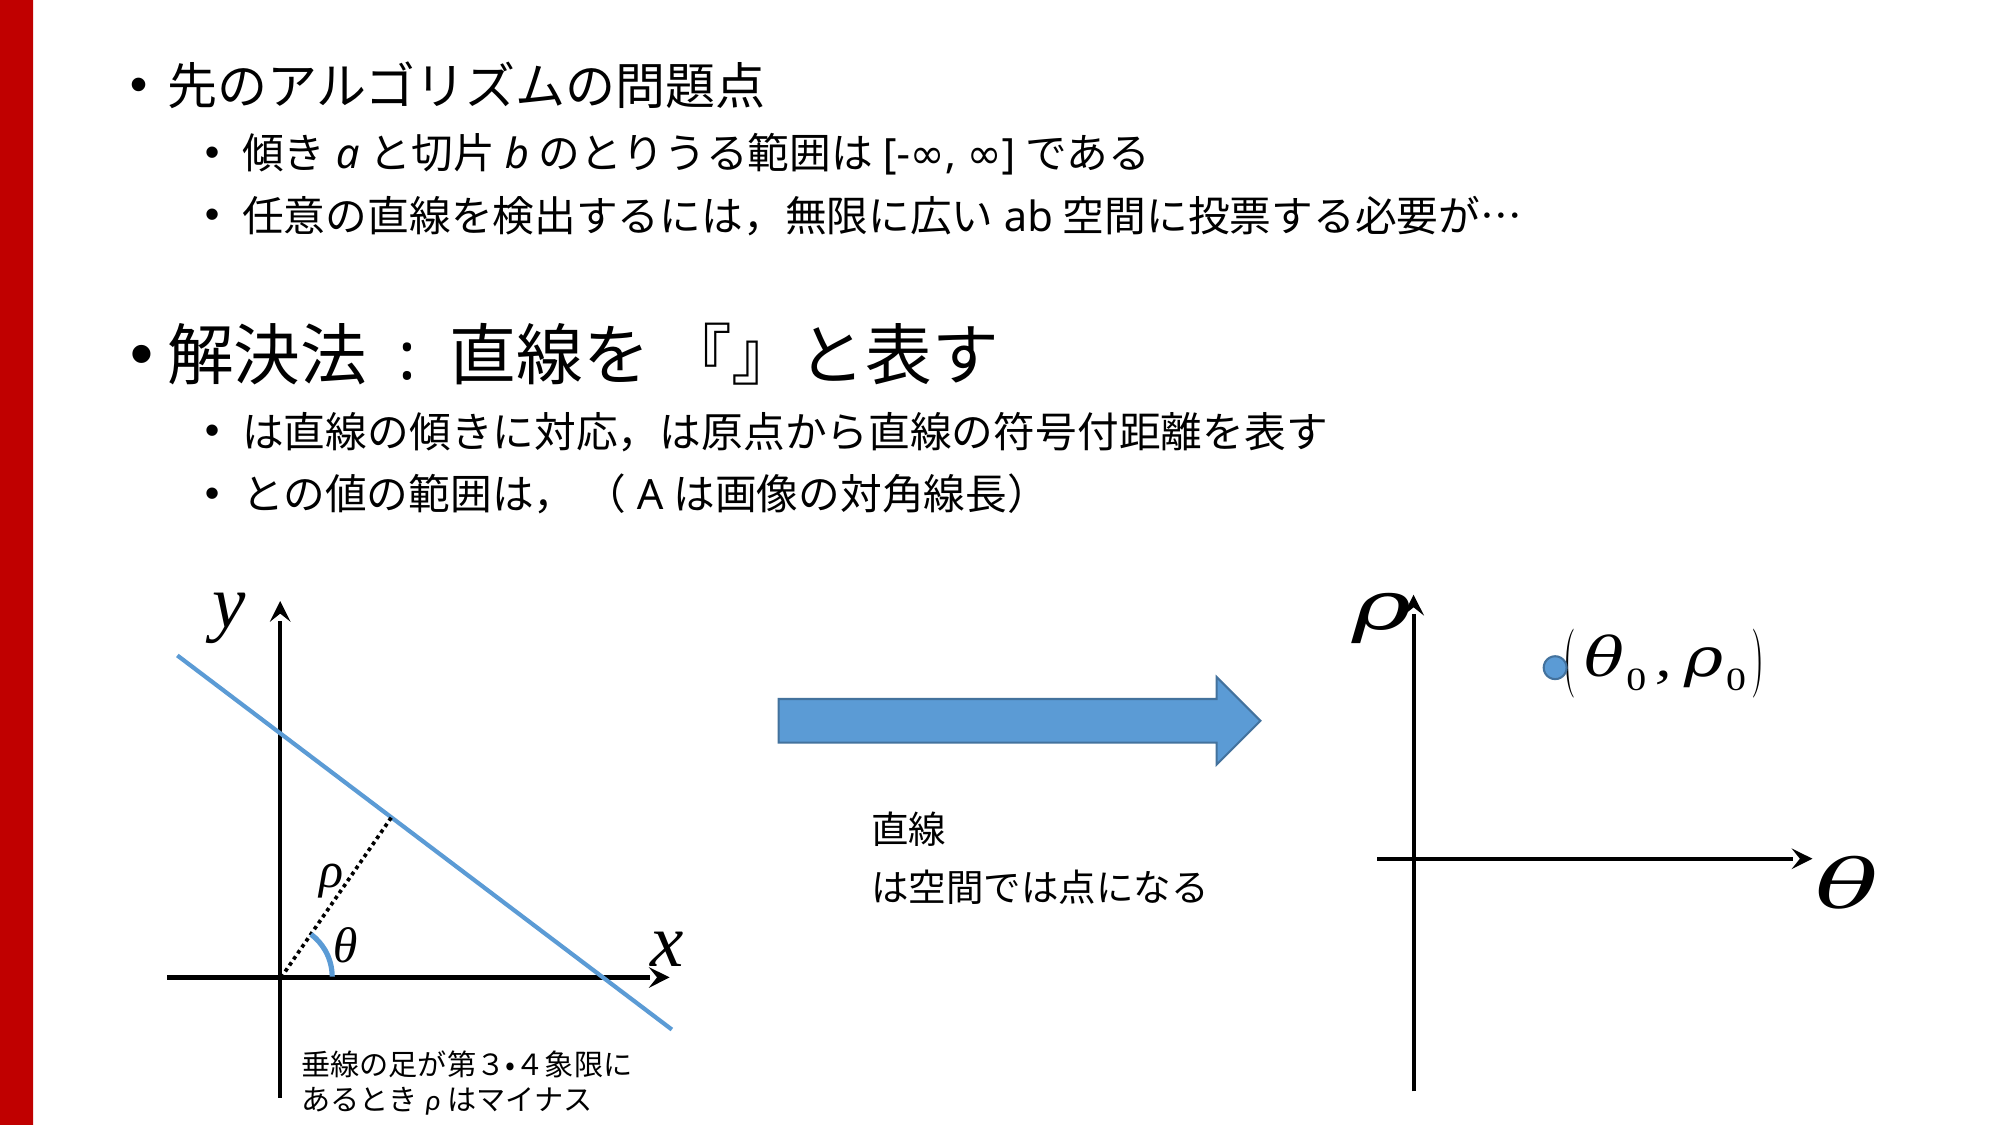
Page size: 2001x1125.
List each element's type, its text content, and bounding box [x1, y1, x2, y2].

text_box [167, 545, 698, 1098]
text_box [1542, 655, 1568, 681]
text_box [777, 674, 1262, 768]
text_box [177, 655, 672, 1030]
text_box 垂線の足が第３・４象限に あるときρはマイナス [286, 1098, 648, 1124]
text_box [281, 816, 392, 978]
